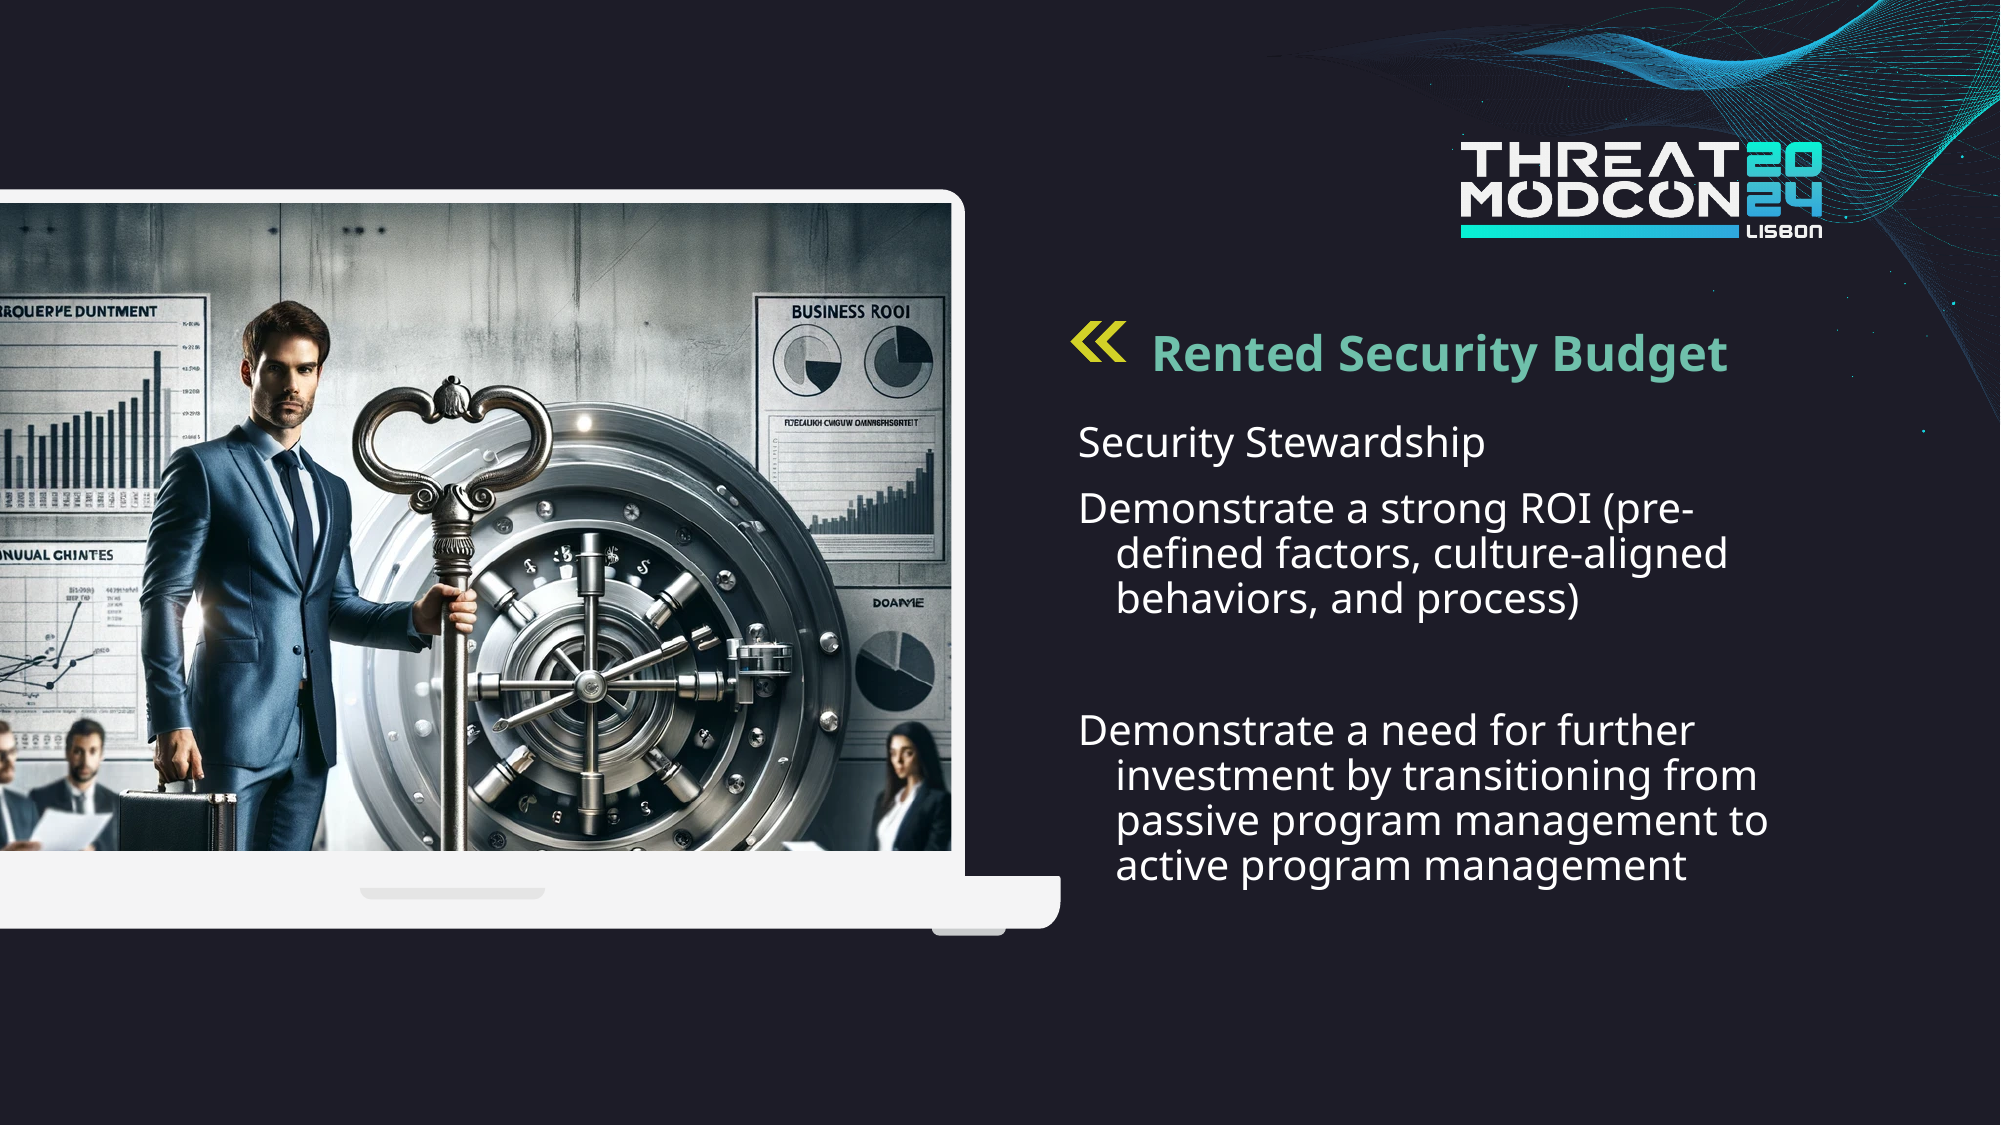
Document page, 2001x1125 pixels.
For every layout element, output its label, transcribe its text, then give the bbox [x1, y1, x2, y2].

text_box Security Stewardship Demonstrate a strong ROI (pre-defined factors, culture-aligned behaviors, and process) Demonstrate a need for further investment by transitioning from passive program management to active program management [1025, 414, 1854, 945]
picture [1070, 321, 1127, 362]
picture [0, 202, 952, 851]
text_box Rented Security Budget [1136, 321, 1853, 390]
picture [1267, 0, 2001, 579]
